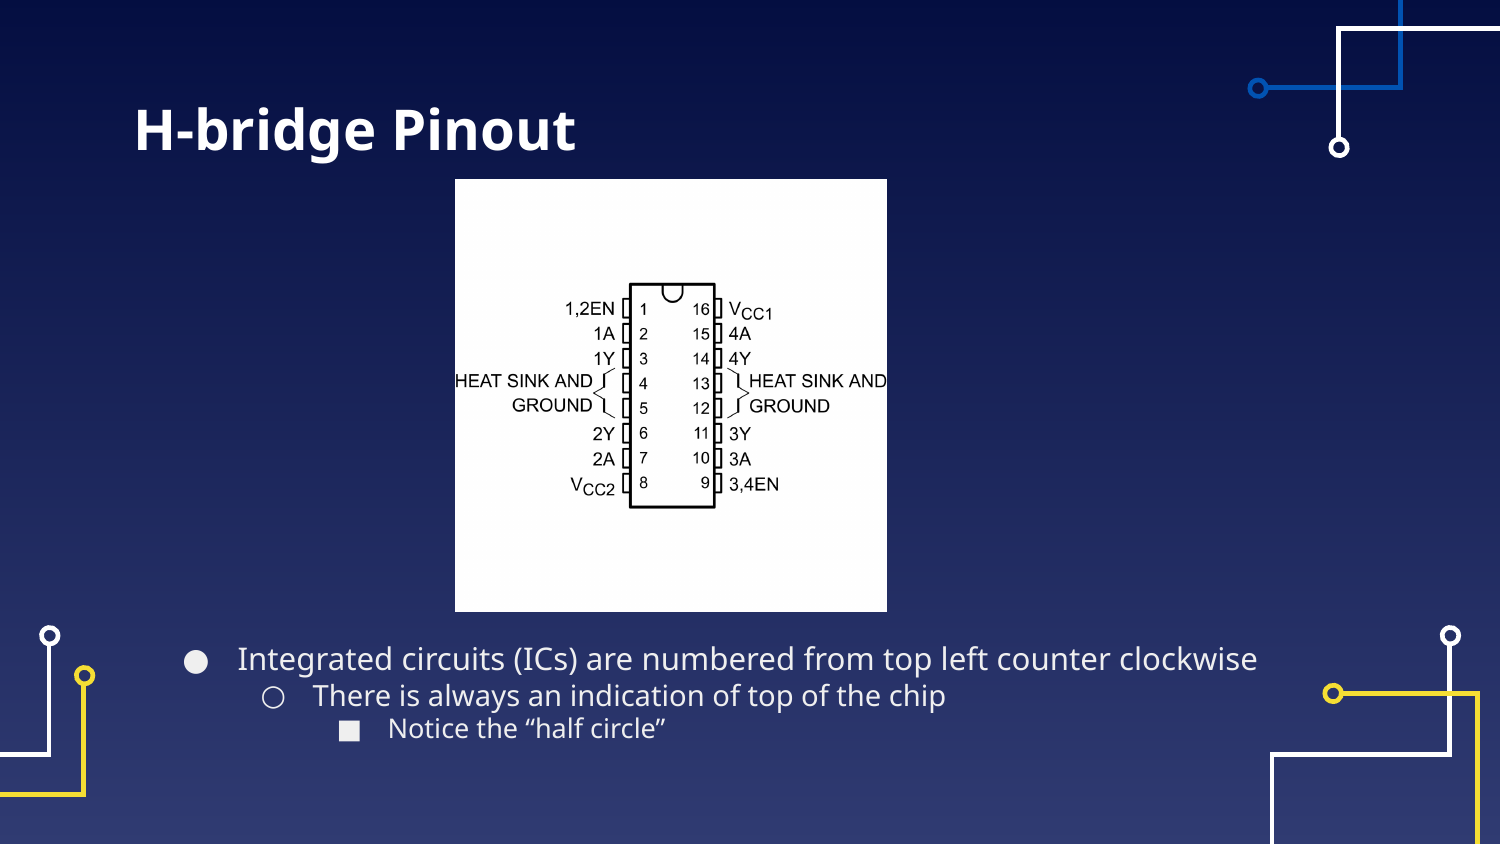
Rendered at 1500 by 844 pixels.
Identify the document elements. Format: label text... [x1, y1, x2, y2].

text_box Integrated circuits (ICs) are numbered from top left counter clockwise There is always an indication of top of the chip Notice the “half circle” [147, 624, 1353, 760]
picture [455, 179, 888, 612]
title H-bridge Pinout [118, 88, 1382, 167]
